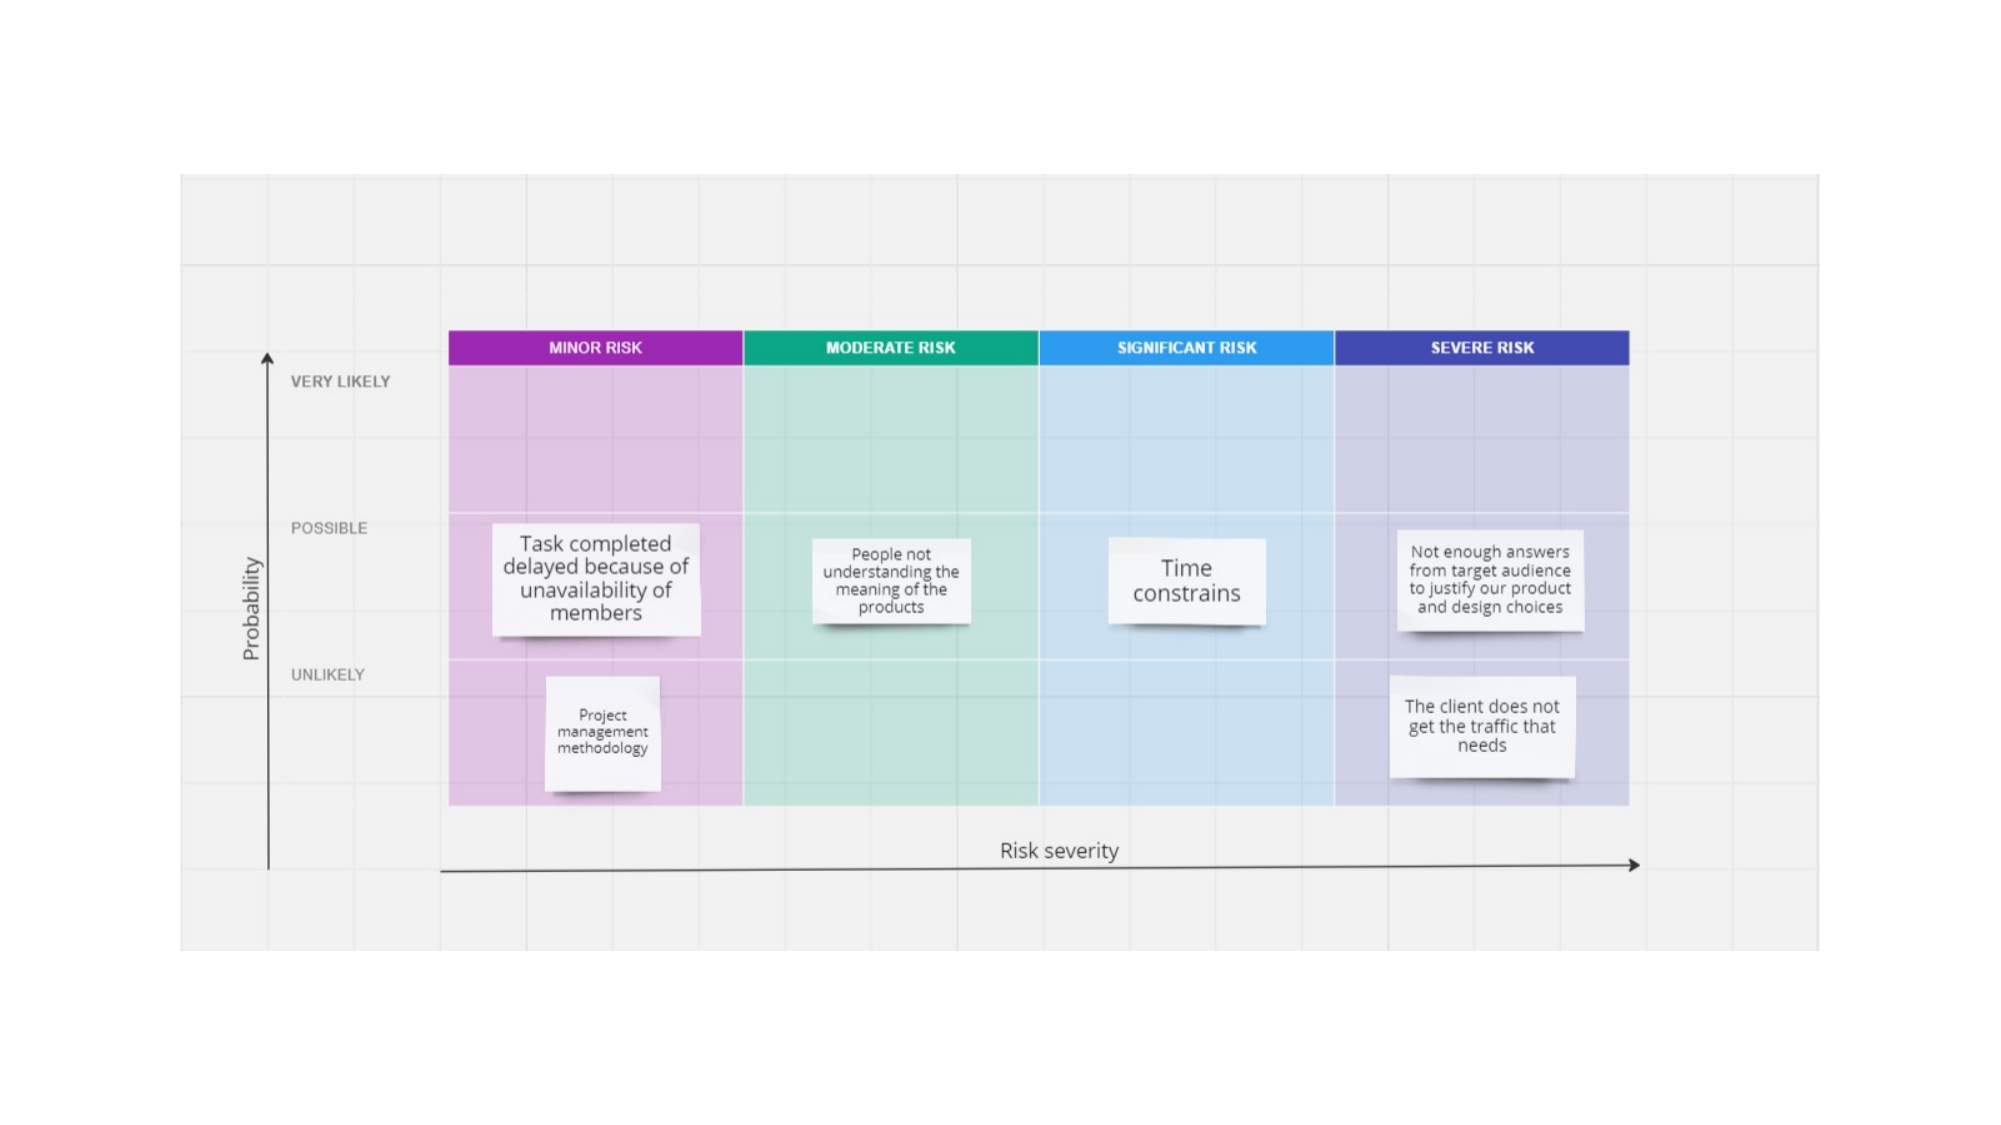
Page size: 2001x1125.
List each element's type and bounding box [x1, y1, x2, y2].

picture [179, 174, 1820, 951]
